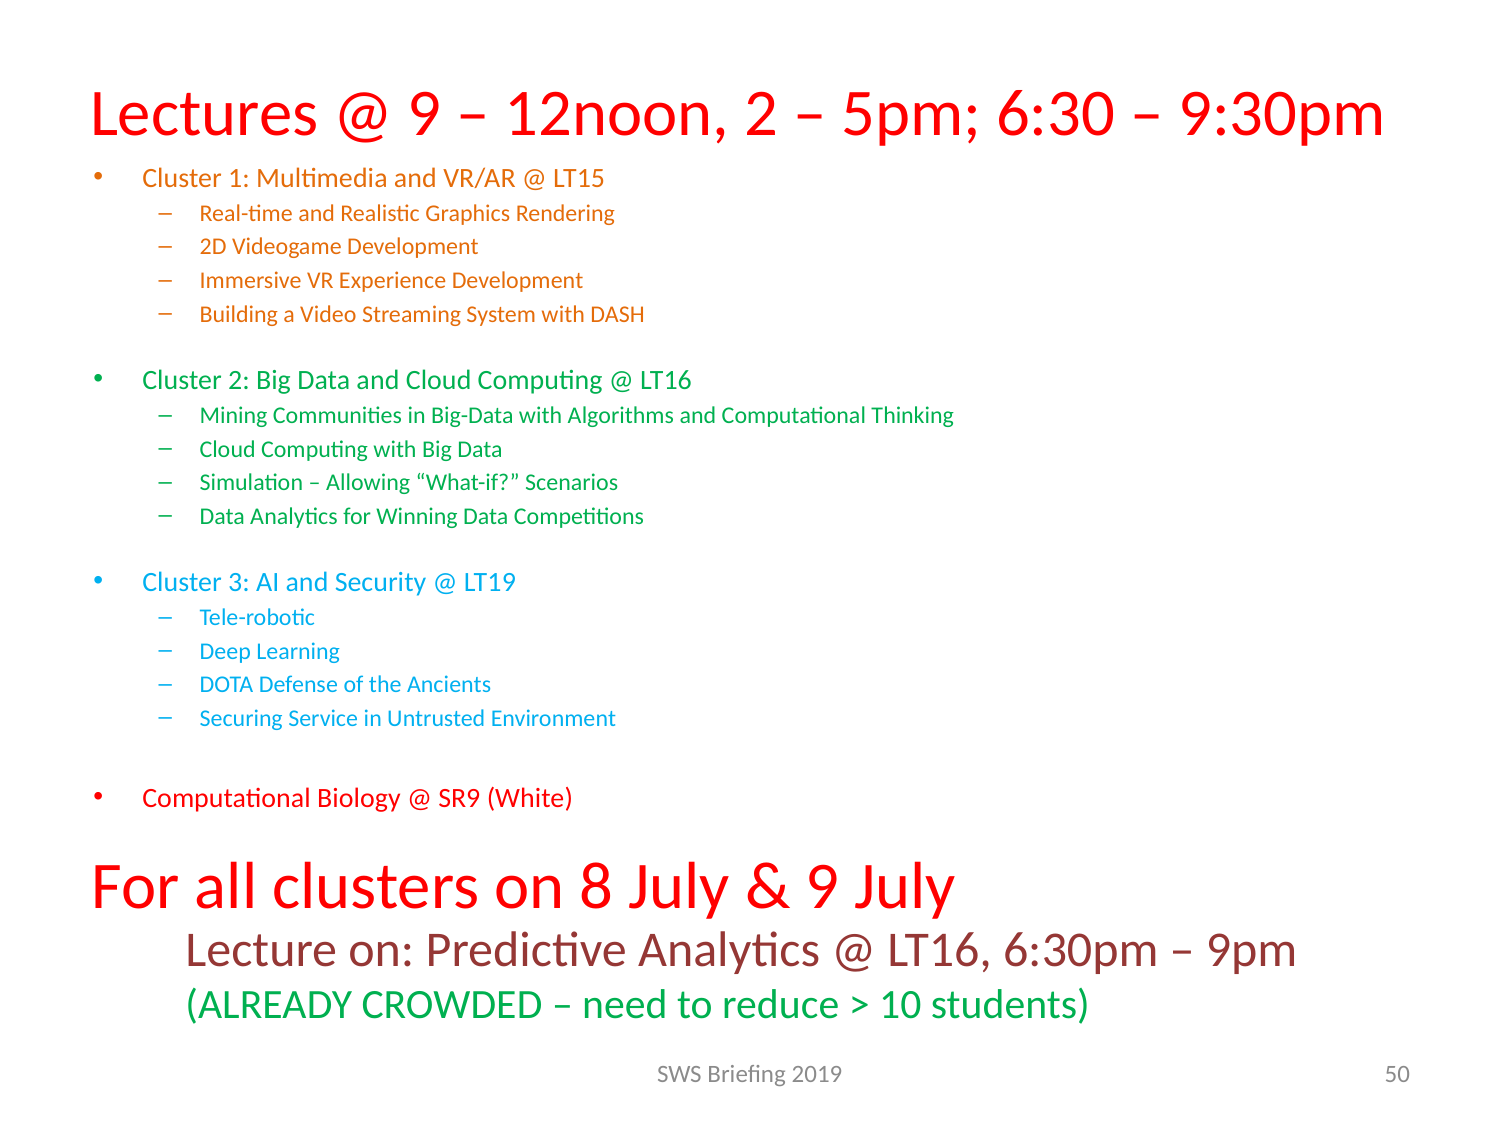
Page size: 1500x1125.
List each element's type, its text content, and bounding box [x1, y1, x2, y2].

list Cluster 1: Multimedia and VR/AR @ LT15 Real-time and Realistic Graphics Rendering 2D Videogame Development Immersive VR Experience Development Building a Video Streaming System with DASH Cluster 2: Big Data and Cloud Computing @ LT16 Mining Communities in Big-Data with Algorithms and Computational Thinking Cloud Computing with Big Data Simulation – Allowing “What-if?” Scenarios Data Analytics for Winning Data Competitions Cluster 3: AI and Security @ LT19 Tele-robotic Deep Learning DOTA Defense of the Ancients Securing Service in Untrusted Environment Computational Biology @ SR9 (White) [78, 151, 1429, 823]
title Lectures @ 9 – 12noon, 2 – 5pm; 6:30 – 9:30pm [75, 45, 1425, 173]
text_box For all clusters on 8 July & 9 July [76, 817, 1427, 946]
footer SWS Briefing 2019 [512, 1042, 988, 1103]
slide_number 50 [1074, 1042, 1425, 1103]
text_box Lecture on: Predictive Analytics @ LT16, 6:30pm – 9pm (ALREADY CROWDED – need to reduce > 10 students) [170, 908, 1330, 1036]
